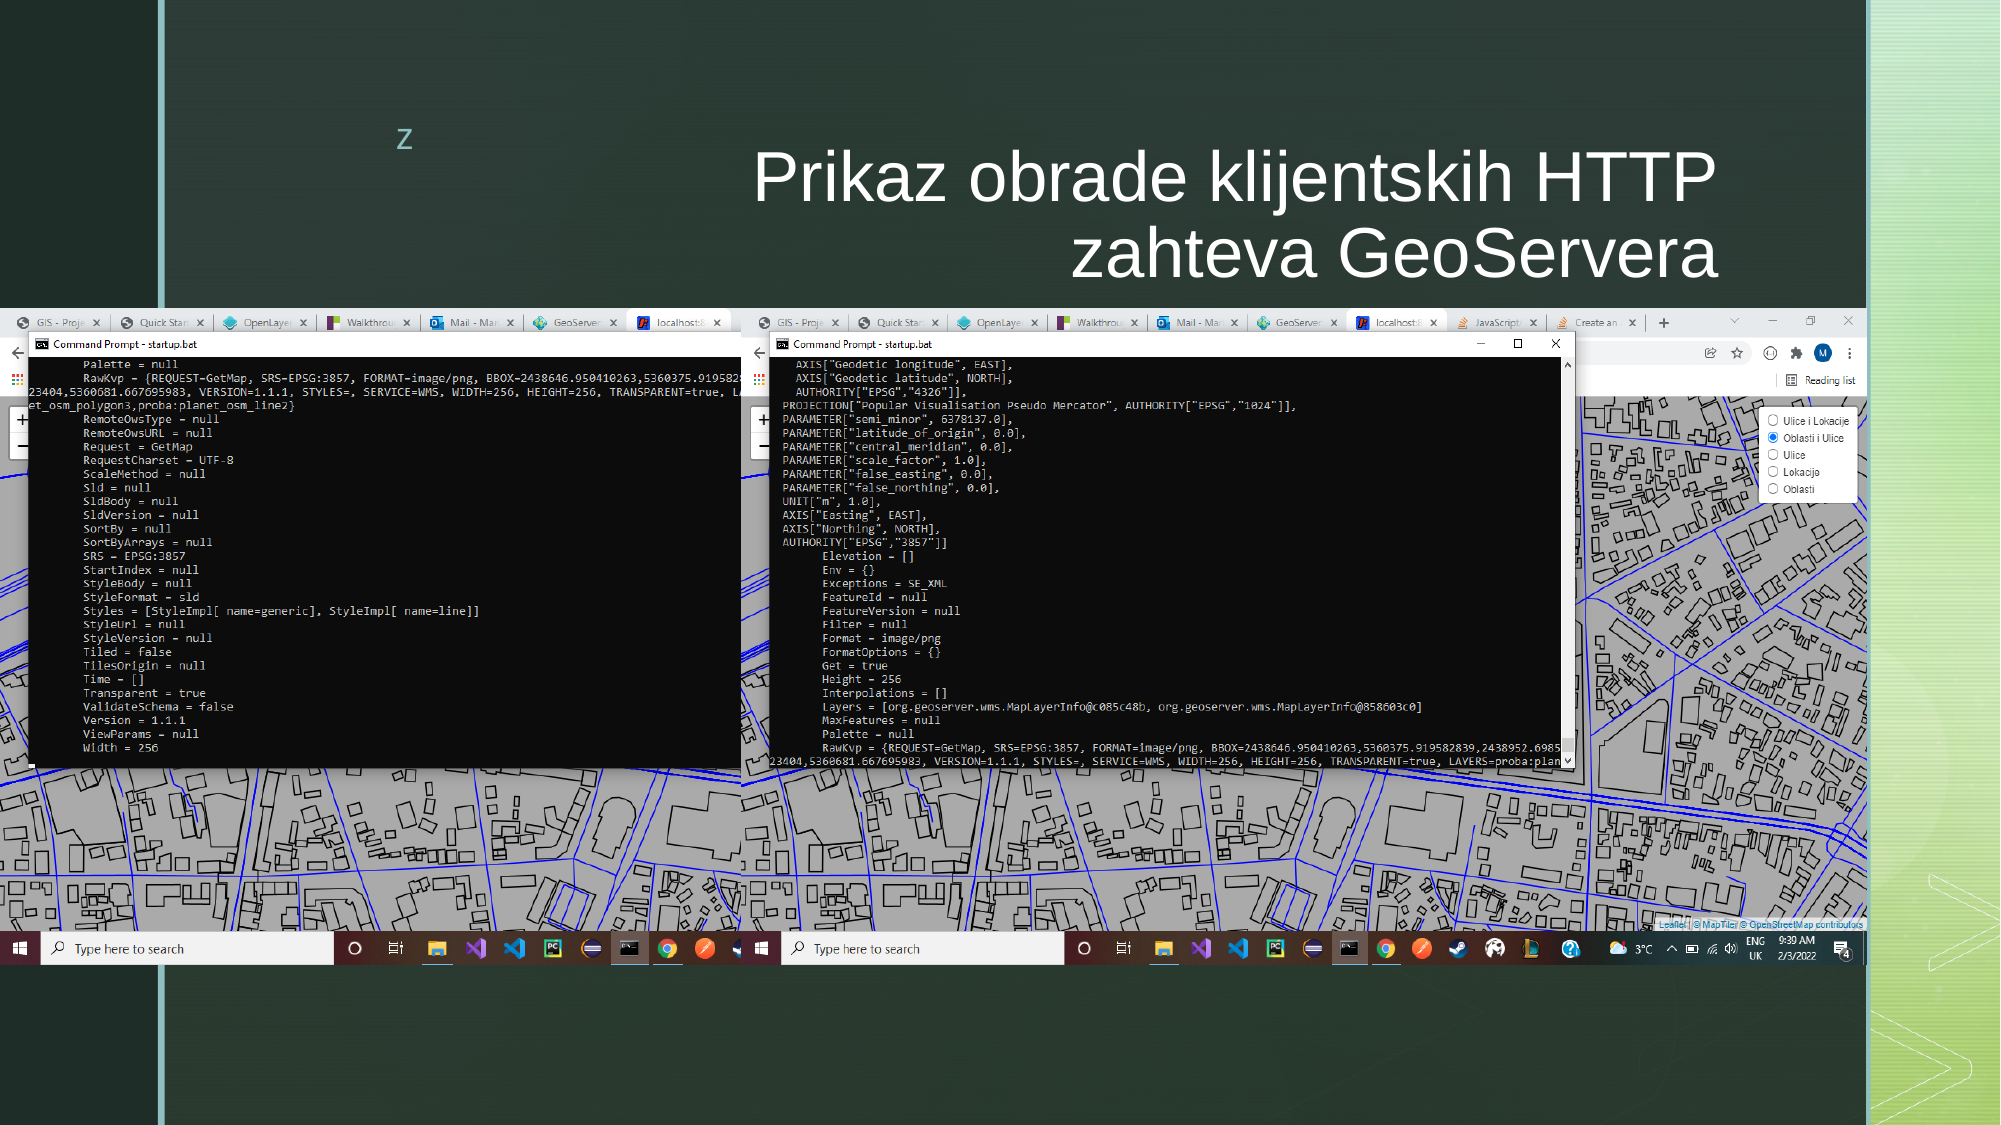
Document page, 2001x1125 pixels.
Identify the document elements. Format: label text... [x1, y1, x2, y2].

title Prikaz obrade klijentskih HTTP zahteva GeoServera [428, 132, 1734, 308]
picture [741, 308, 1867, 966]
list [0, 308, 741, 965]
picture [1871, 0, 2001, 1125]
